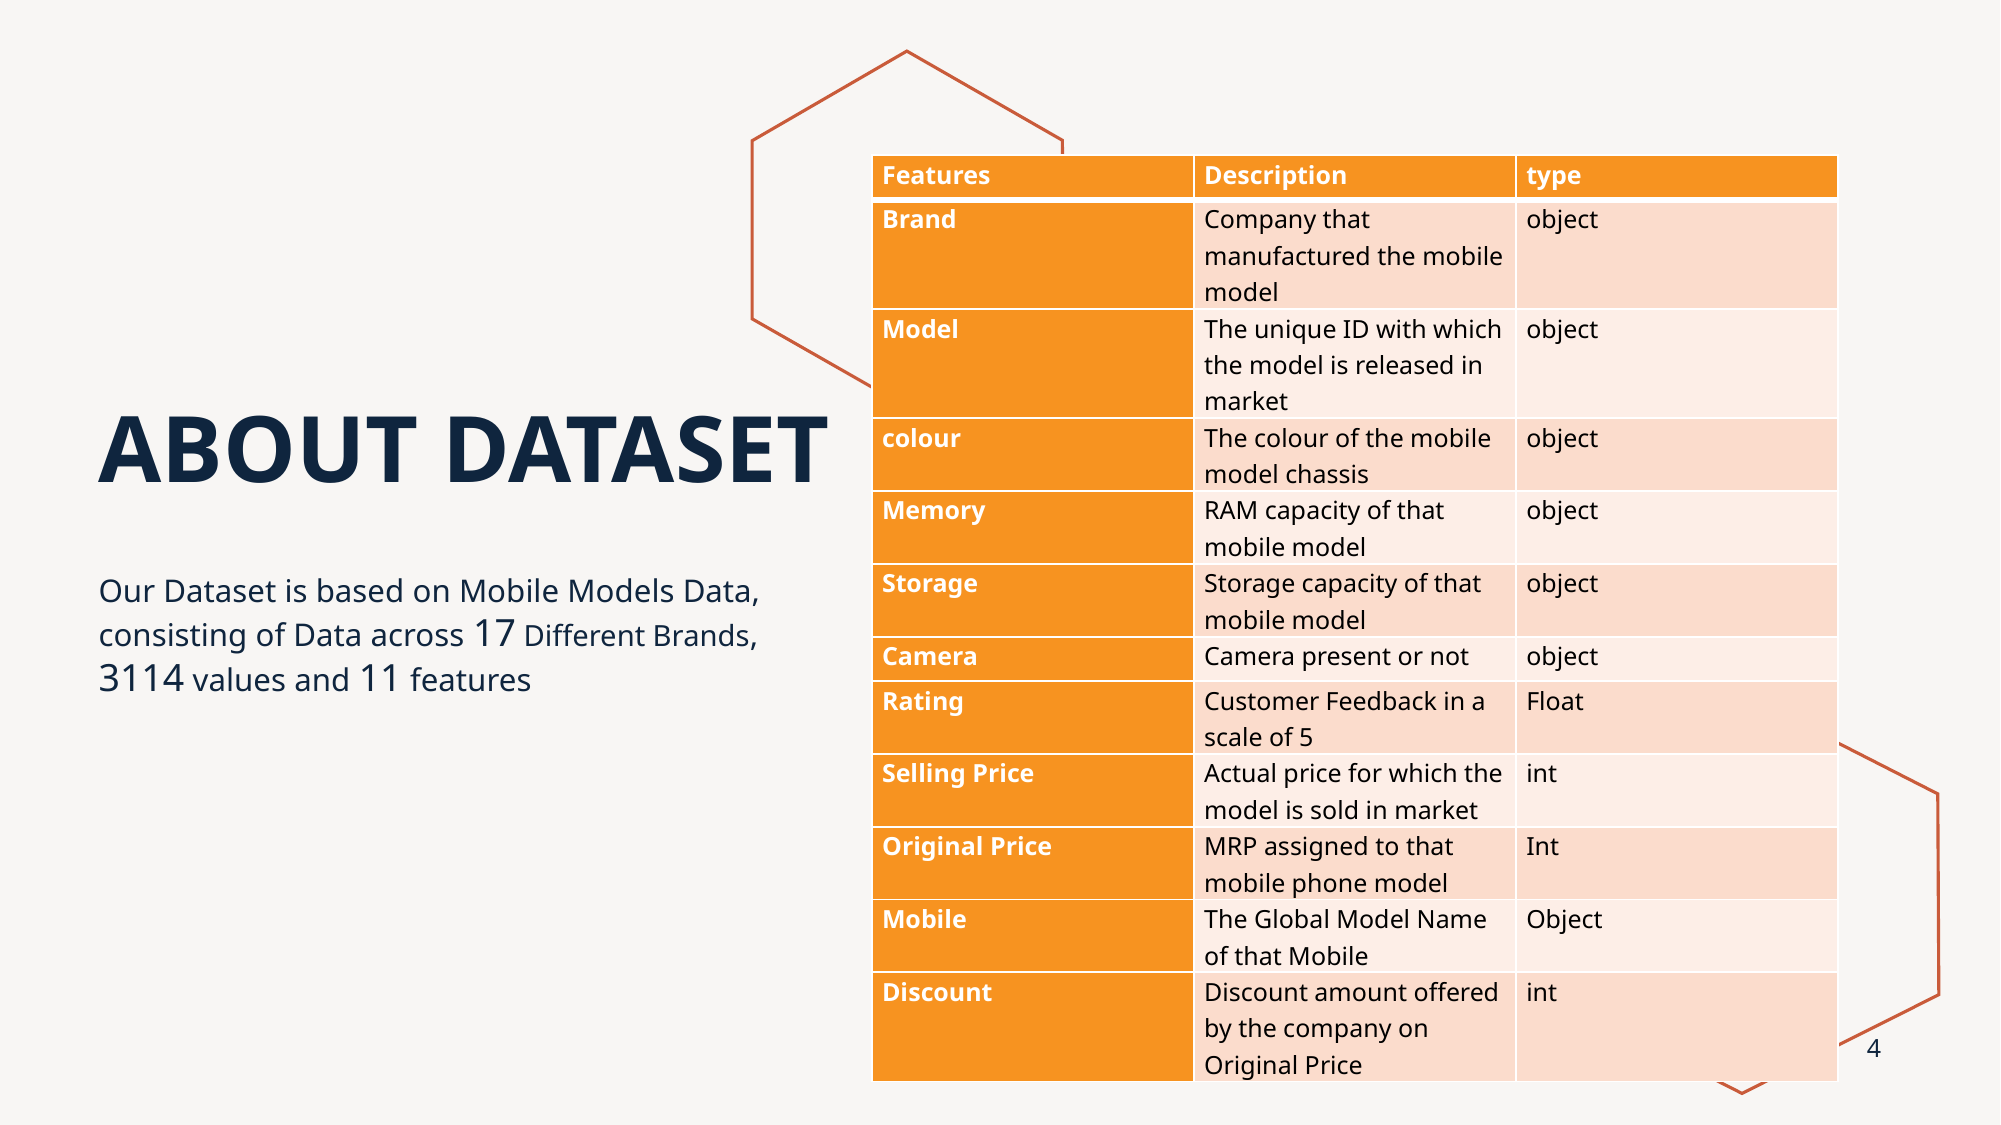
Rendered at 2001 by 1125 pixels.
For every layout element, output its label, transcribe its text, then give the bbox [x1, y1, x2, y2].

table_header type [1517, 156, 1837, 197]
table_cell The unique ID with which the model is released in market [1195, 310, 1515, 417]
table_cell Camera present or not [1195, 638, 1515, 680]
table_cell int [1517, 755, 1837, 826]
text_box [1719, 1082, 1765, 1094]
table_cell Model [873, 310, 1193, 417]
table_cell Selling Price [873, 755, 1193, 826]
table_cell RAM capacity of that mobile model [1195, 492, 1515, 563]
text_box [752, 51, 1063, 387]
table_cell Customer Feedback in a scale of 5 [1195, 682, 1515, 753]
table_cell object [1517, 492, 1837, 563]
table_cell The colour of the mobile model chassis [1195, 419, 1515, 490]
table_cell colour [873, 419, 1193, 490]
table_cell Camera [873, 638, 1193, 680]
table_cell The Global Model Name of that Mobile [1195, 900, 1515, 971]
table_header Description [1195, 156, 1515, 197]
table_cell Actual price for which the model is sold in market [1195, 755, 1515, 826]
table_cell object [1517, 638, 1837, 680]
table_cell MRP assigned to that mobile phone model [1195, 828, 1515, 899]
text_box [1839, 743, 1939, 1020]
table_header Features [873, 156, 1193, 197]
table_cell Original Price [873, 828, 1193, 899]
table_cell Company that manufactured the mobile model [1195, 203, 1515, 308]
table_cell object [1517, 203, 1837, 308]
table_cell Discount [873, 973, 1193, 1081]
table_cell Mobile [873, 900, 1193, 971]
list Our Dataset is based on Mobile Models Data, consisting of Data across 17 Different Brands, 3114 values and 11 features [83, 563, 783, 776]
table_cell Storage capacity of that mobile model [1195, 565, 1515, 636]
table_cell object [1517, 565, 1837, 636]
table_cell Rating [873, 682, 1193, 753]
table_cell int [1517, 973, 1837, 1081]
table_cell Object [1517, 900, 1837, 971]
table_cell Brand [873, 203, 1193, 308]
table_cell Int [1517, 828, 1837, 899]
slide_number 4 [1839, 1020, 1912, 1080]
table_cell object [1517, 419, 1837, 490]
table_cell object [1517, 310, 1837, 417]
table_cell Discount amount offered by the company on Original Price [1195, 973, 1515, 1081]
table_cell Memory [873, 492, 1193, 563]
table_cell Float [1517, 682, 1837, 753]
title ABOUT DATASET [83, 343, 871, 562]
table_cell Storage [873, 565, 1193, 636]
